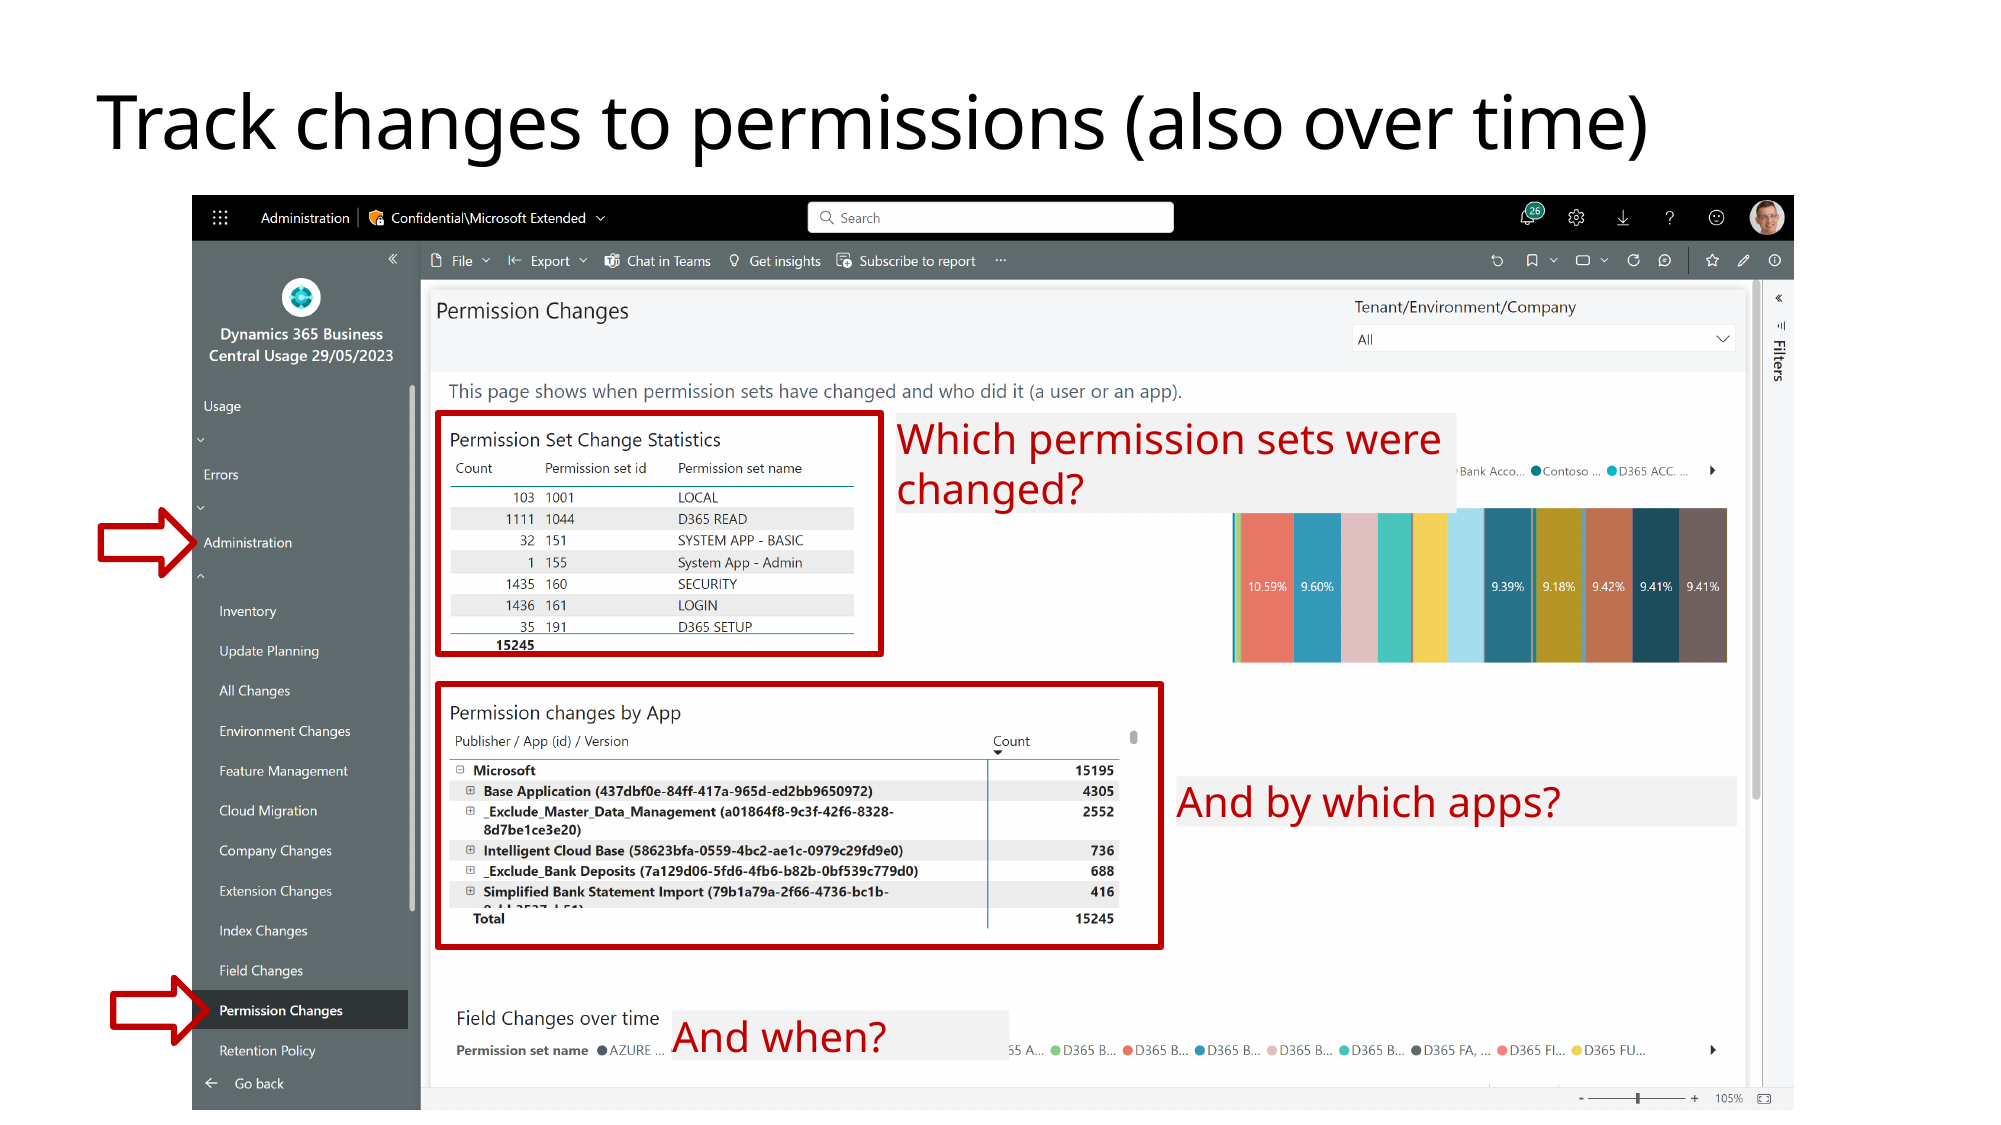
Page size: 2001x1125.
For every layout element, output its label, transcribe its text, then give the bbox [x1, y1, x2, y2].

text_box [99, 509, 191, 577]
title Track changes to permissions (also over time) [96, 75, 1904, 166]
text_box [112, 976, 191, 1044]
picture [191, 195, 1794, 1110]
